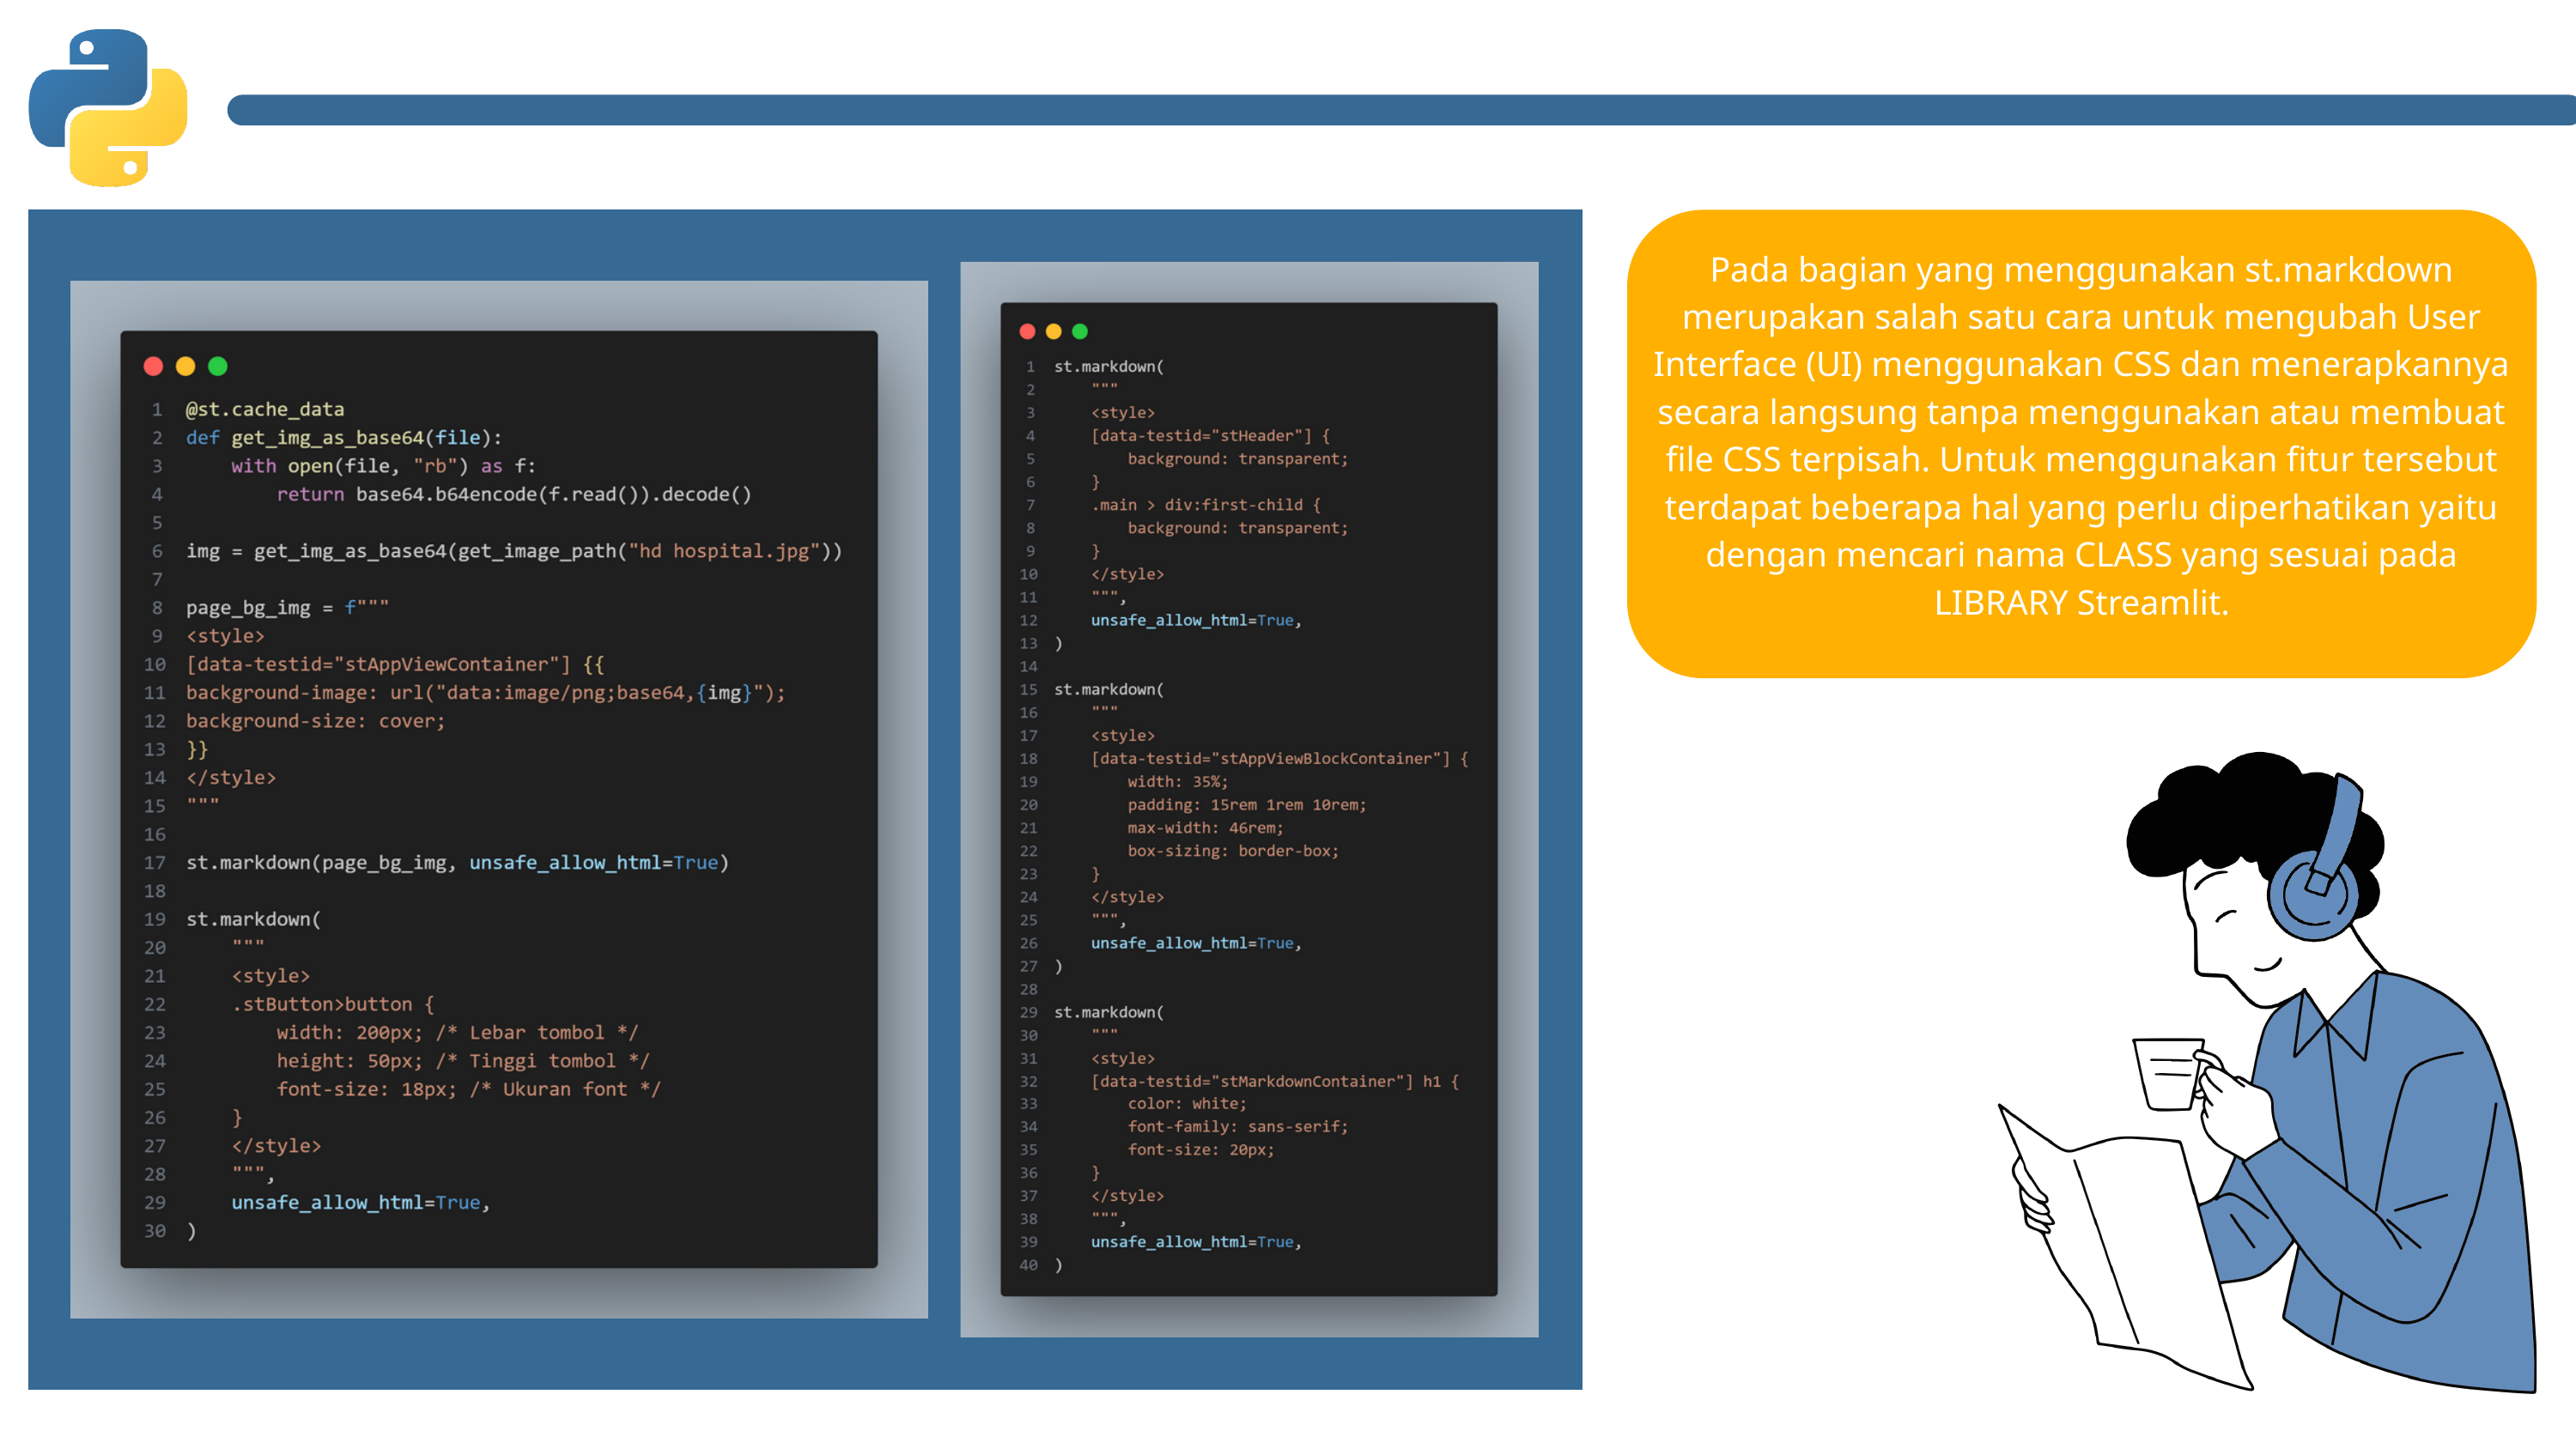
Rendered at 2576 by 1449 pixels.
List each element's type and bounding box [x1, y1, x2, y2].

text_box [2126, 749, 2394, 969]
text_box [28, 29, 188, 187]
text_box [1997, 969, 2537, 1394]
text_box [227, 94, 2576, 126]
text_box [1626, 209, 2537, 679]
text_box [28, 209, 1583, 1390]
